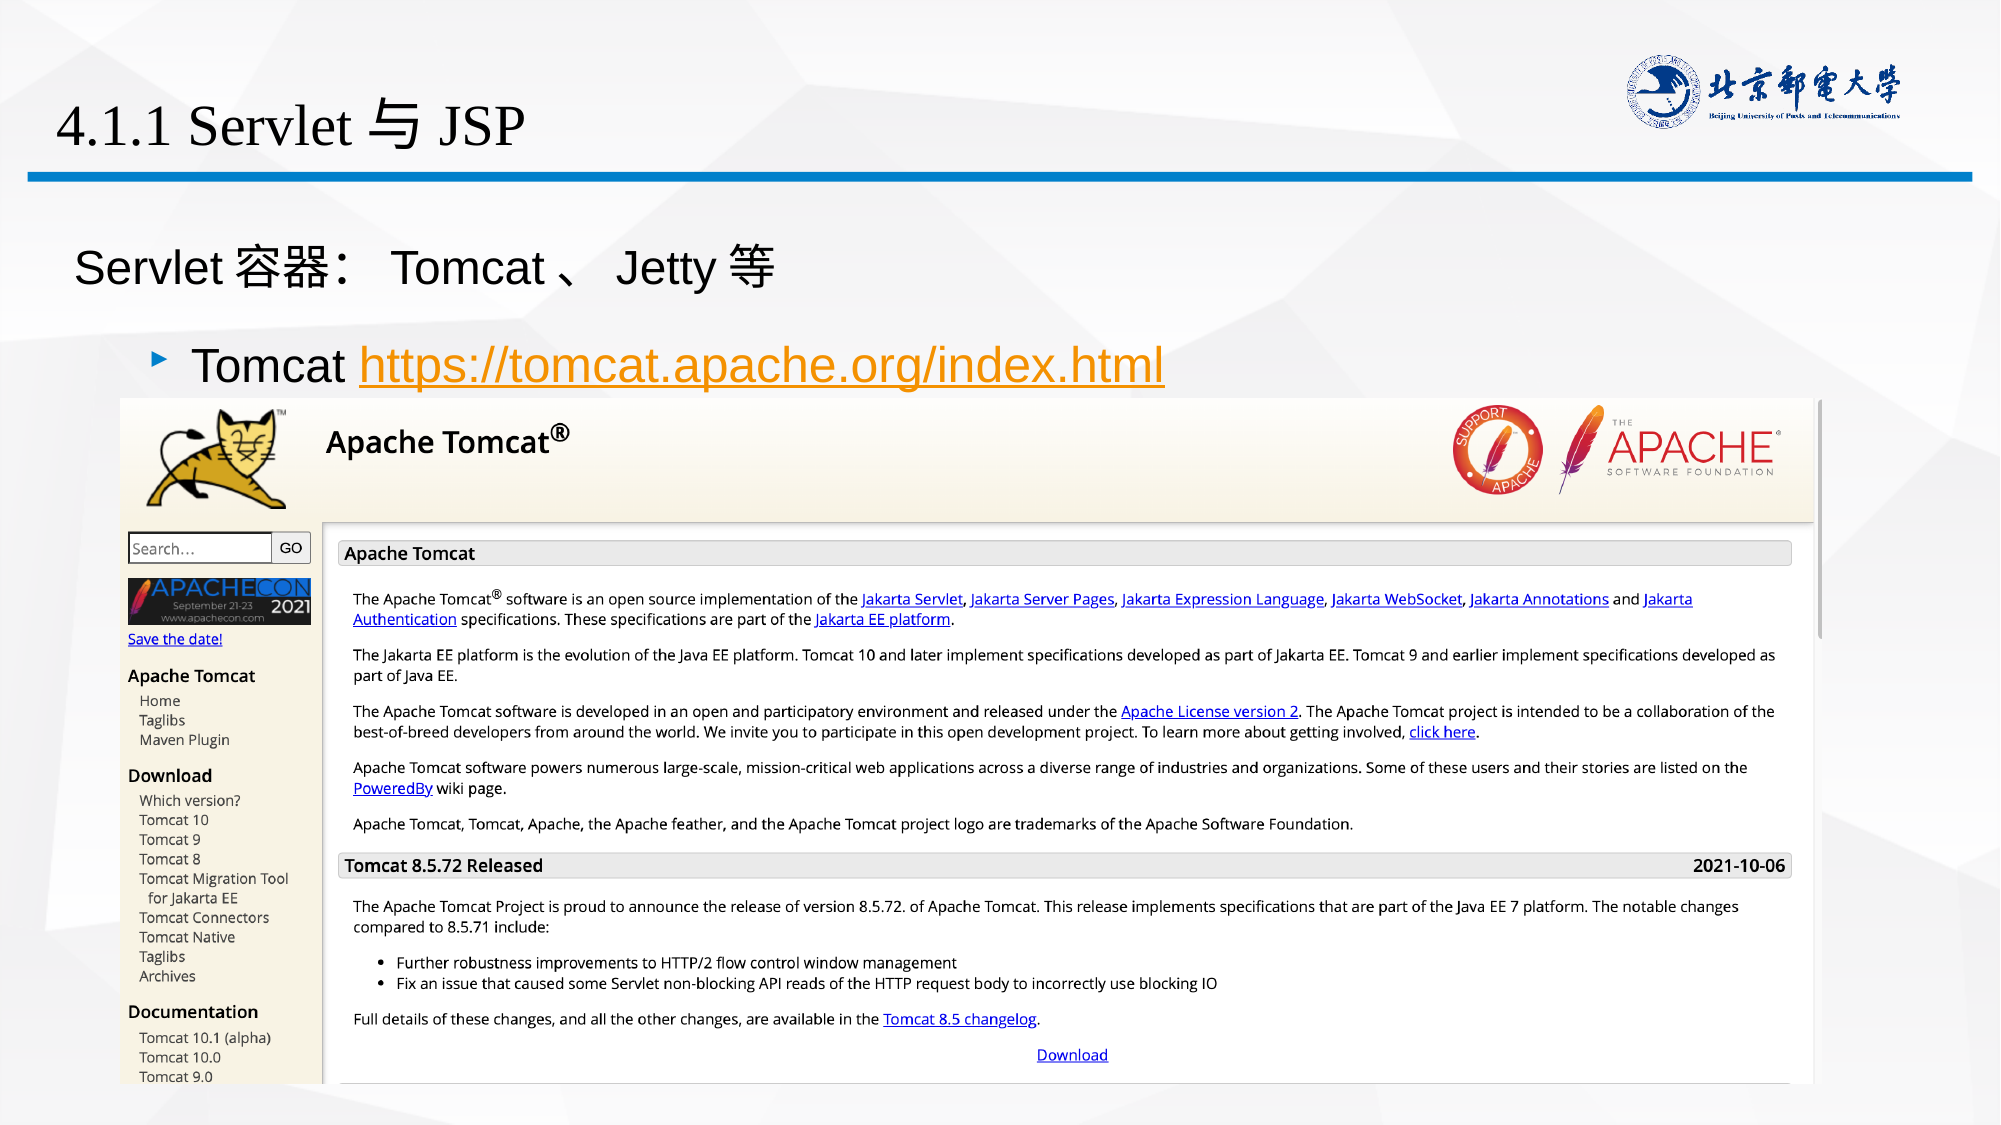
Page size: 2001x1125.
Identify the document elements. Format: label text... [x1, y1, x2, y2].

text_box Servlet容器：Tomcat、Jetty等 Tomcat https://tomcat.apache.org/index.html [40, 200, 1444, 589]
title 4.1.1 Servlet与JSP [41, 52, 1188, 201]
picture [0, 0, 2000, 1125]
